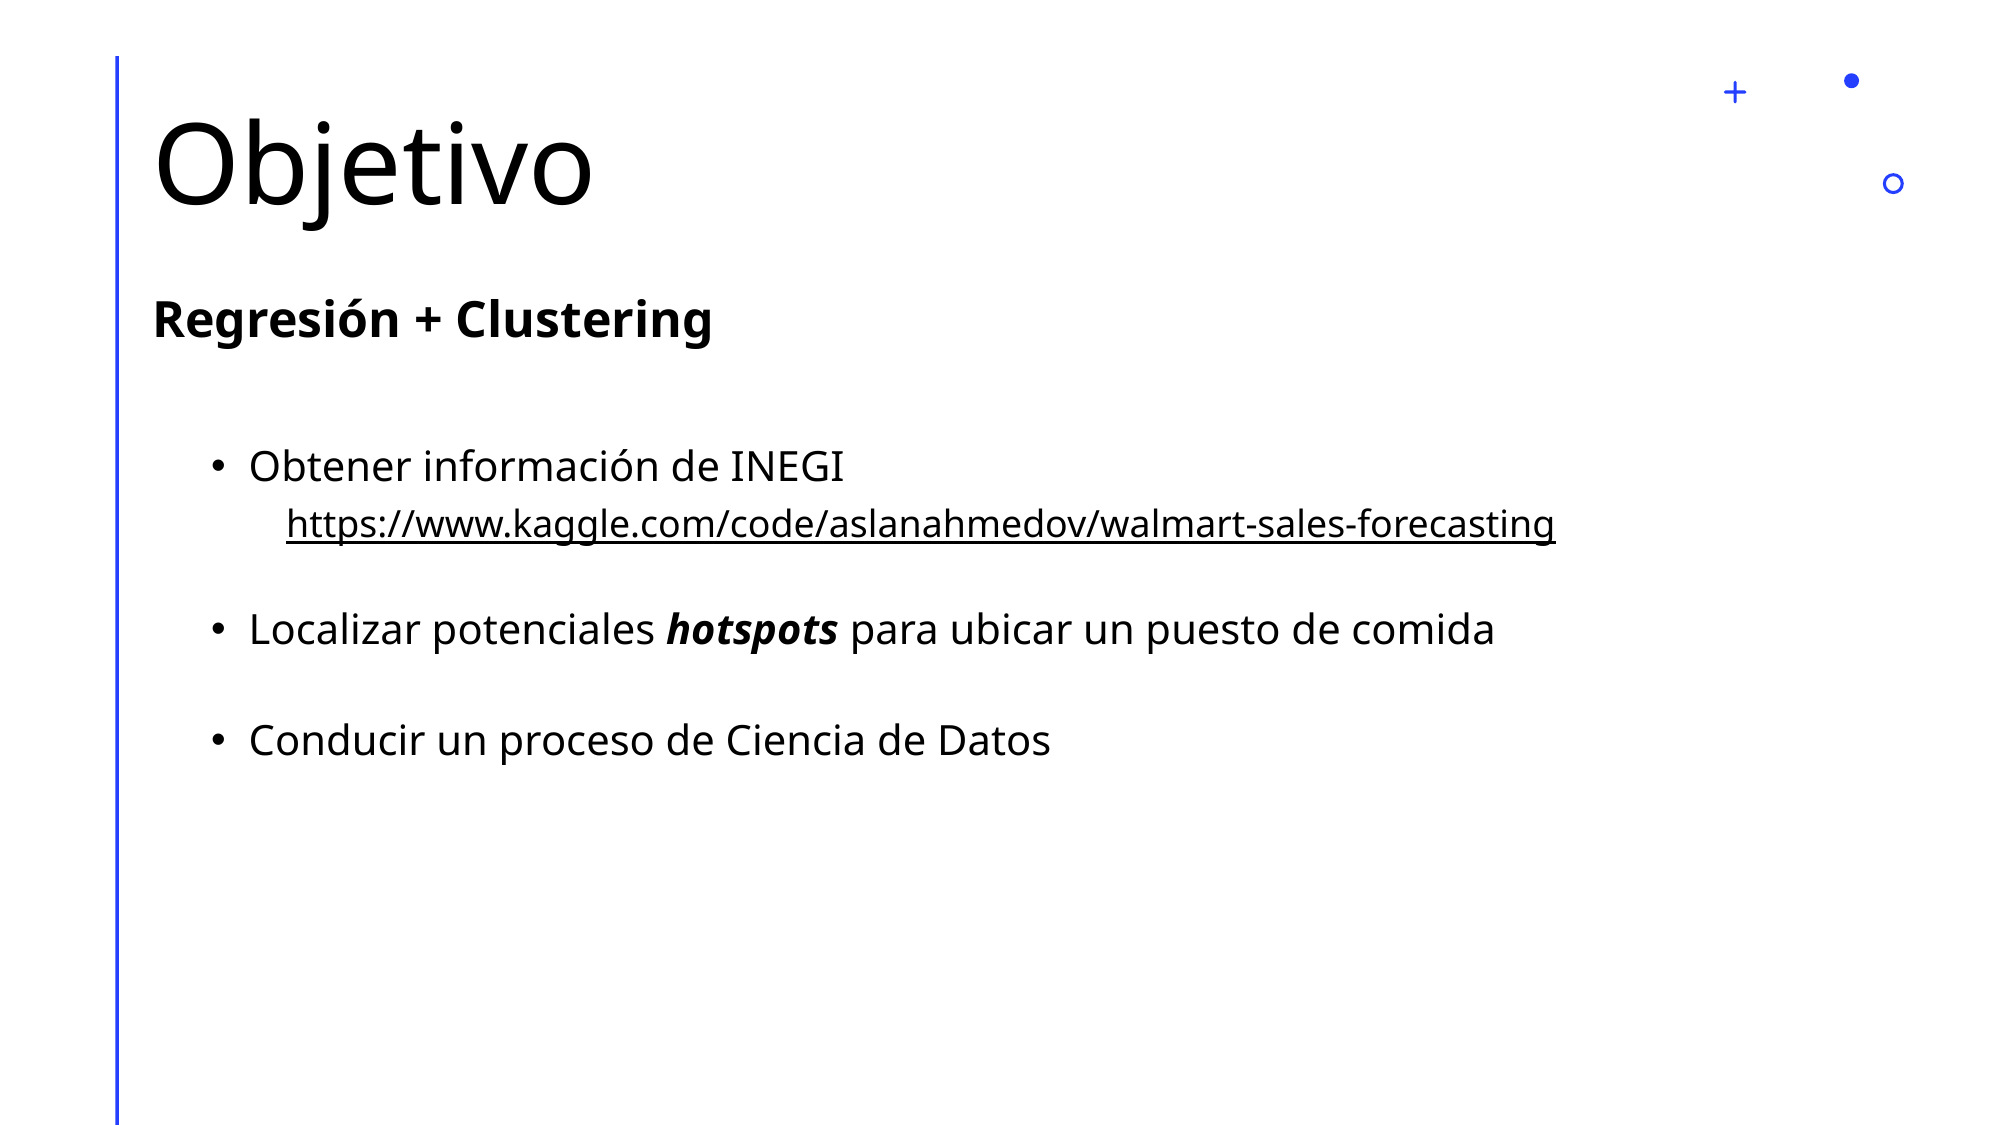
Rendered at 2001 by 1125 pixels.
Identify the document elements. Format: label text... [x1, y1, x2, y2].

title Objetivo [137, 59, 1863, 278]
list Obtener información de INEGI https://www.kaggle.com/code/aslanahmedov/walmart-sales-forecasting Localizar potenciales hotspots para ubicar un puesto de comida Conducir un proceso de Ciencia de Datos [196, 438, 1623, 1043]
list Regresión + Clustering [137, 220, 1418, 356]
